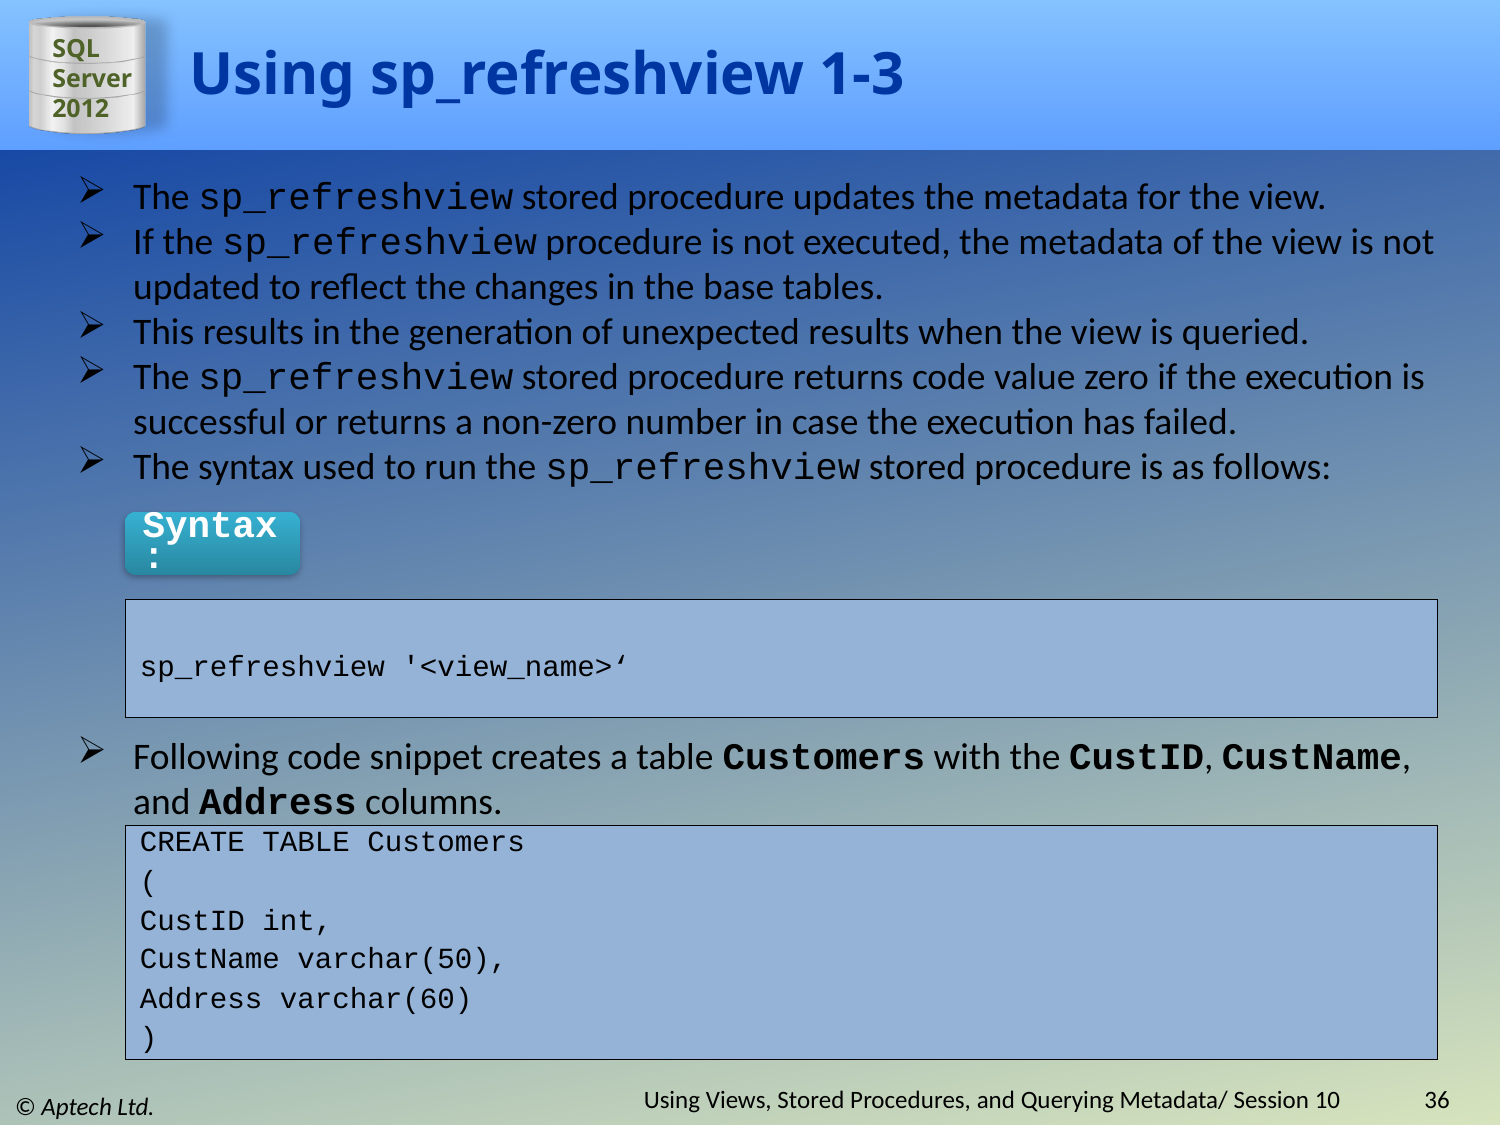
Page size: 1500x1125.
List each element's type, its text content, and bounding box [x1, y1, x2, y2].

picture [24, 0, 150, 150]
footer Using Views, Stored Procedures, and Querying Metadata/ Session 10 [375, 1084, 1363, 1113]
text_box The sp_refreshview stored procedure updates the metadata for the view. If the sp_refreshview procedure is not executed, the metadata of the view is not updated to reflect the changes in the base tables. This results in the generation of unexpected results when the view is queried. The sp_refreshview stored procedure returns code value zero if the execution is successful or returns a non-zero number in case the execution has failed. The syntax used to run the sp_refreshview stored procedure is as follows: [62, 164, 1475, 495]
slide_number 36 [1363, 1084, 1465, 1113]
text_box Syntax: [125, 512, 301, 575]
text_box CREATE TABLE Customers ( CustID int, CustName varchar(50), Address varchar(60) ) [125, 830, 1438, 1060]
title Using sp_refreshview 1-3 [174, 37, 1426, 106]
text_box Following code snippet creates a table Customers with the CustID, CustName, and Address columns. [62, 724, 1438, 830]
text_box sp_refreshview '<view_name>‘ [125, 599, 1438, 718]
